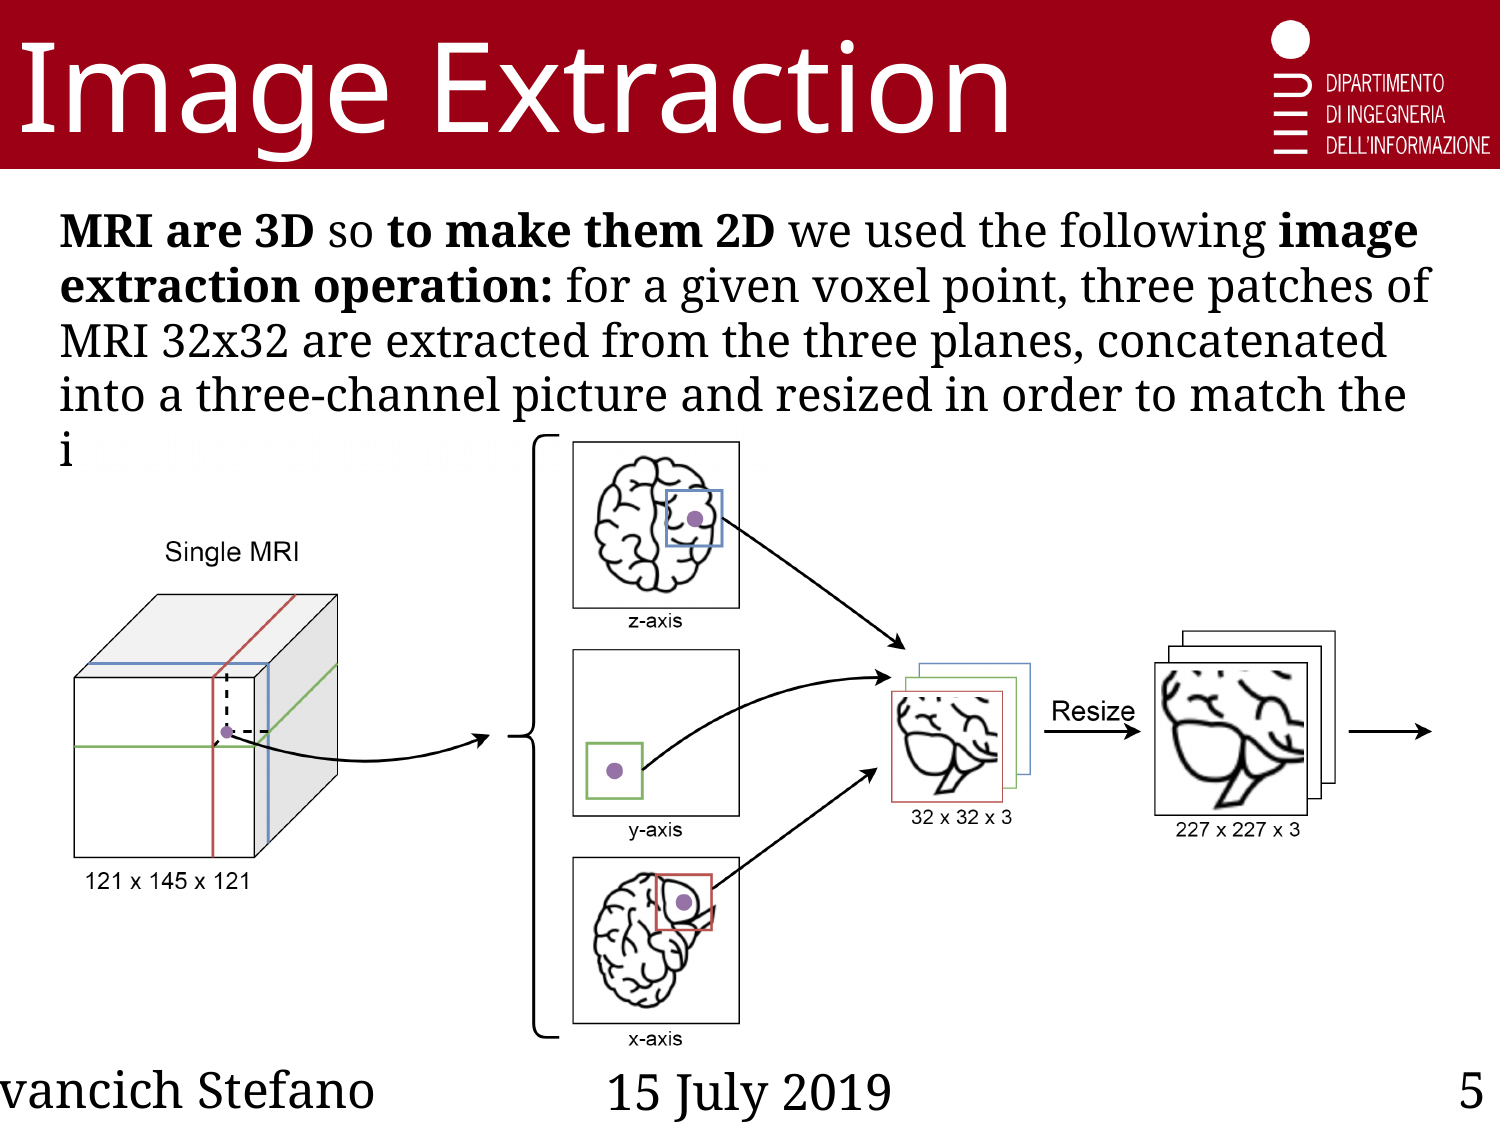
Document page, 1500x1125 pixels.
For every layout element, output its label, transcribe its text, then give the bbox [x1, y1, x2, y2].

text_box 5 [1444, 1051, 1500, 1125]
picture [1453, 20, 1490, 154]
text_box Image Extraction [2, 0, 1453, 167]
picture [71, 421, 1447, 1052]
text_box MRI are 3D so to make them 2D we used the following image extraction operation: for a given voxel point, three patches of MRI 32x32 are extracted from the three planes, concatenated into a three-channel picture and resized in order to match the input size of the neural network. [44, 193, 1456, 423]
text_box Ivancich Stefano [0, 1051, 392, 1125]
text_box 15 July 2019 [591, 1063, 909, 1125]
